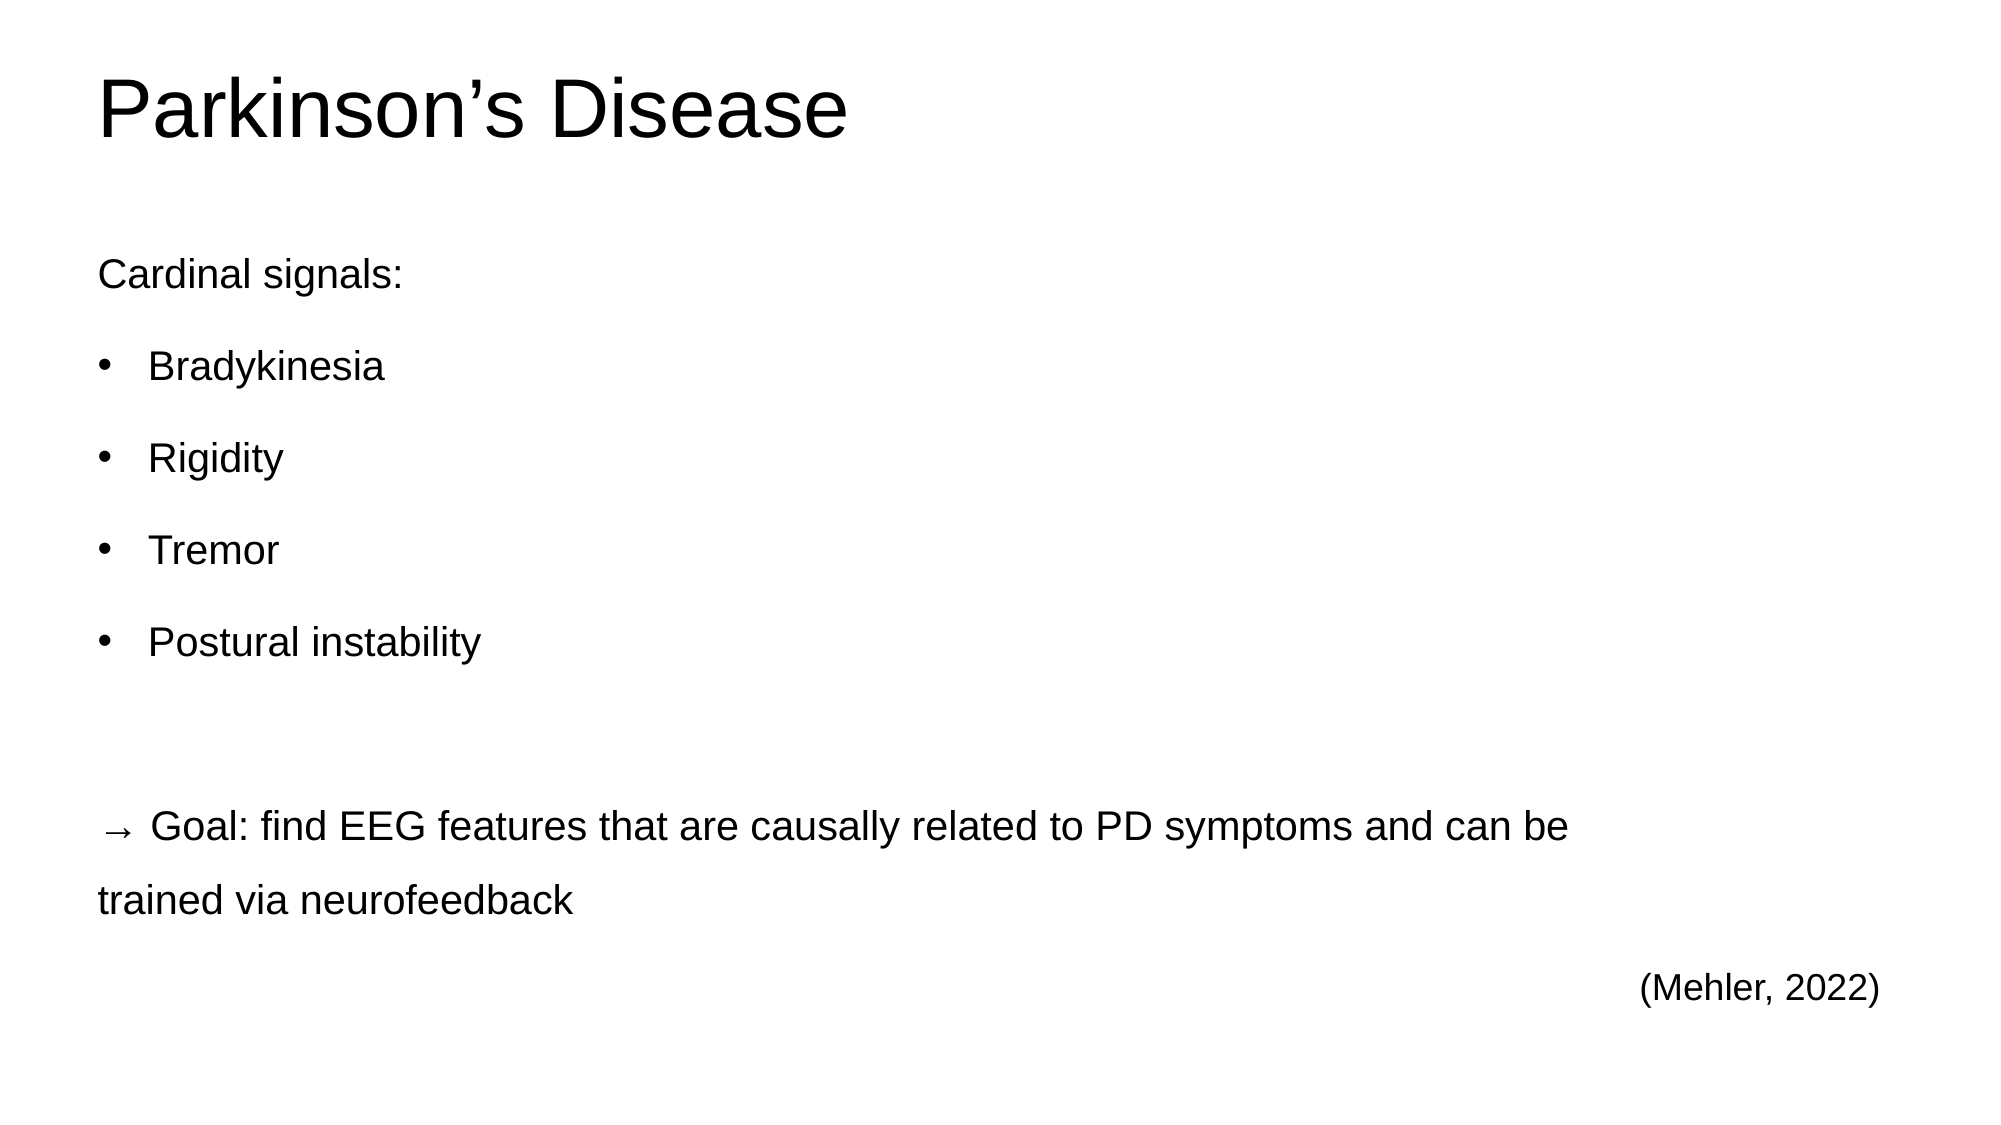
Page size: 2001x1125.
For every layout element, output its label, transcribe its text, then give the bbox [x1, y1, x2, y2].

list Cardinal signals: Bradykinesia Rigidity Tremor Postural instability → Goal: find EEG features that are causally related to PD symptoms and can be trained via neurofeedback [82, 215, 1808, 934]
text_box (Mehler, 2022) [1624, 933, 1918, 1016]
title Parkinson’s Disease [82, 71, 1710, 151]
